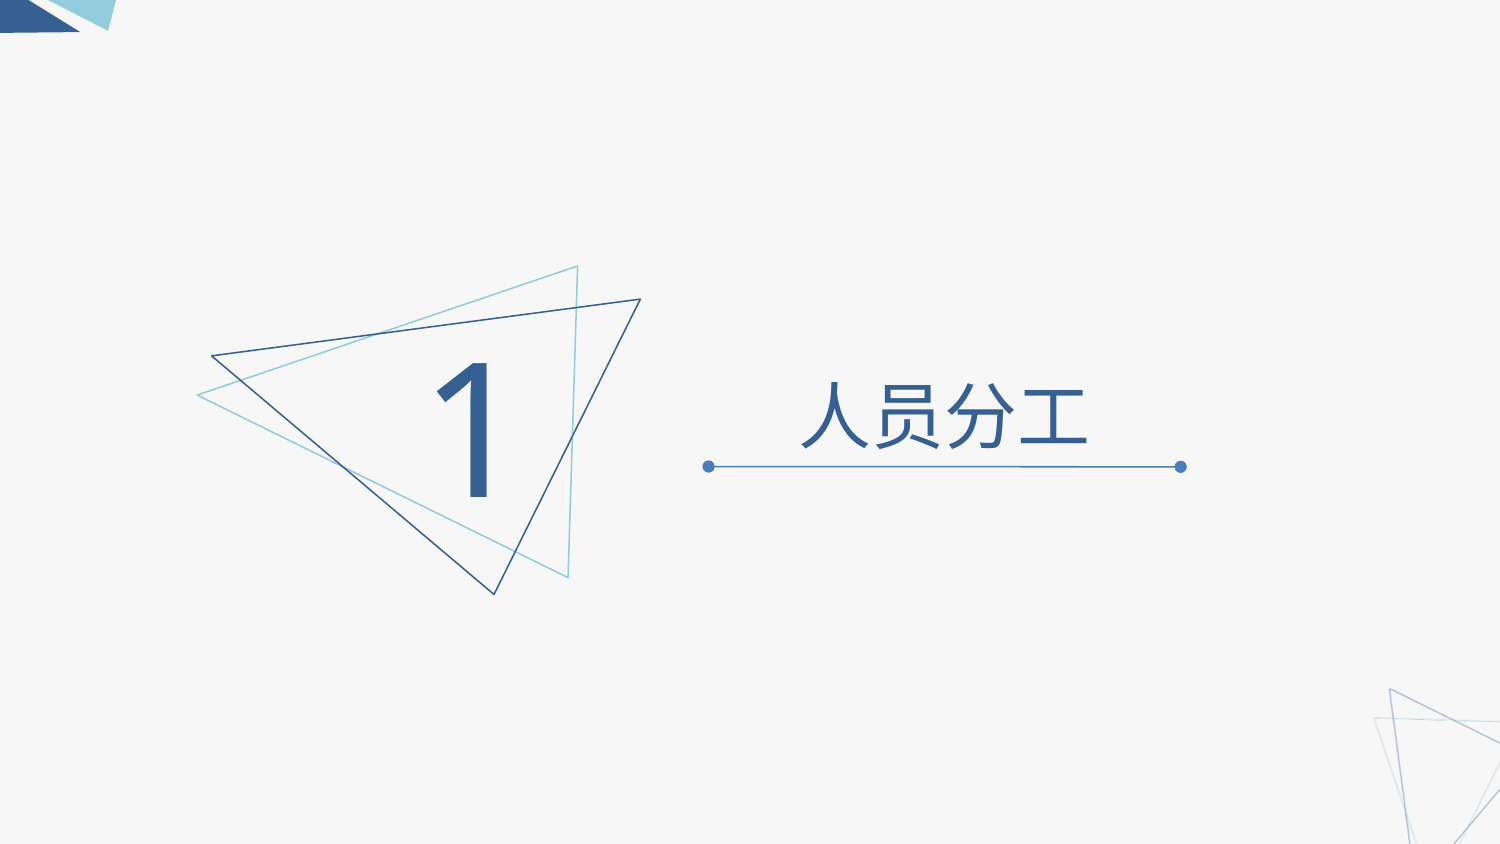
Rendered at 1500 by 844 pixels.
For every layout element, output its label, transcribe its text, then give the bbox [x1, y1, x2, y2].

text_box 人员分工 [783, 363, 1106, 464]
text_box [0, 0, 117, 34]
picture [1372, 688, 1500, 844]
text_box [196, 252, 641, 595]
